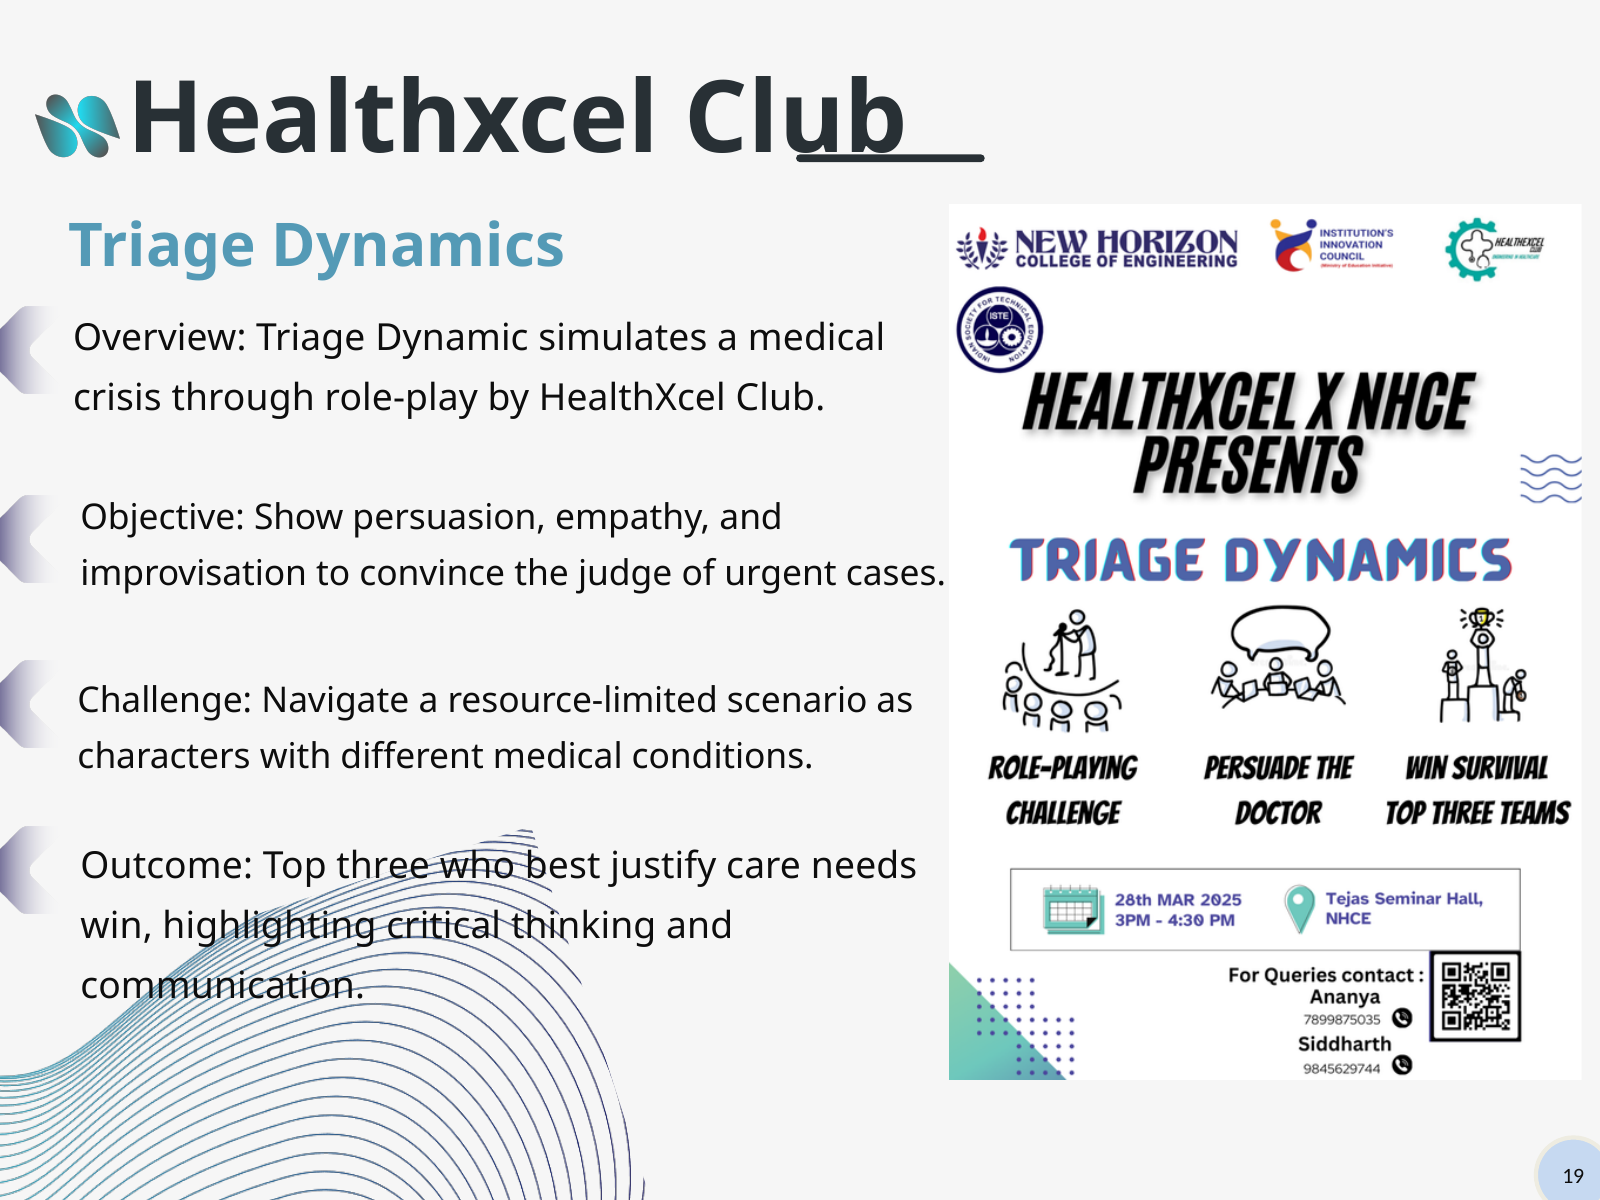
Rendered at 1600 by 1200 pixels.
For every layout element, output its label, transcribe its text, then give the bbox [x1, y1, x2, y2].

text_box 19 [1533, 1135, 1600, 1200]
text_box [949, 204, 1582, 1081]
text_box Outcome: Top three who best justify care needs win, highlighting critical thinking and communication. [80, 826, 949, 1066]
text_box [0, 495, 69, 583]
text_box Objective: Show persuasion, empathy, and improvisation to convince the judge of urgent cases. [80, 479, 949, 650]
text_box Healthxcel Club [127, 72, 1015, 173]
text_box [0, 826, 69, 914]
text_box [0, 306, 69, 394]
text_box Overview: Triage Dynamic simulates a medical crisis through role-play by HealthXcel Club. [73, 297, 949, 478]
text_box Challenge: Navigate a resource-limited scenario as characters with different medical conditions. [77, 662, 949, 833]
text_box Triage Dynamics [68, 182, 621, 279]
text_box [0, 970, 651, 1200]
text_box [35, 93, 121, 159]
text_box [0, 660, 69, 748]
